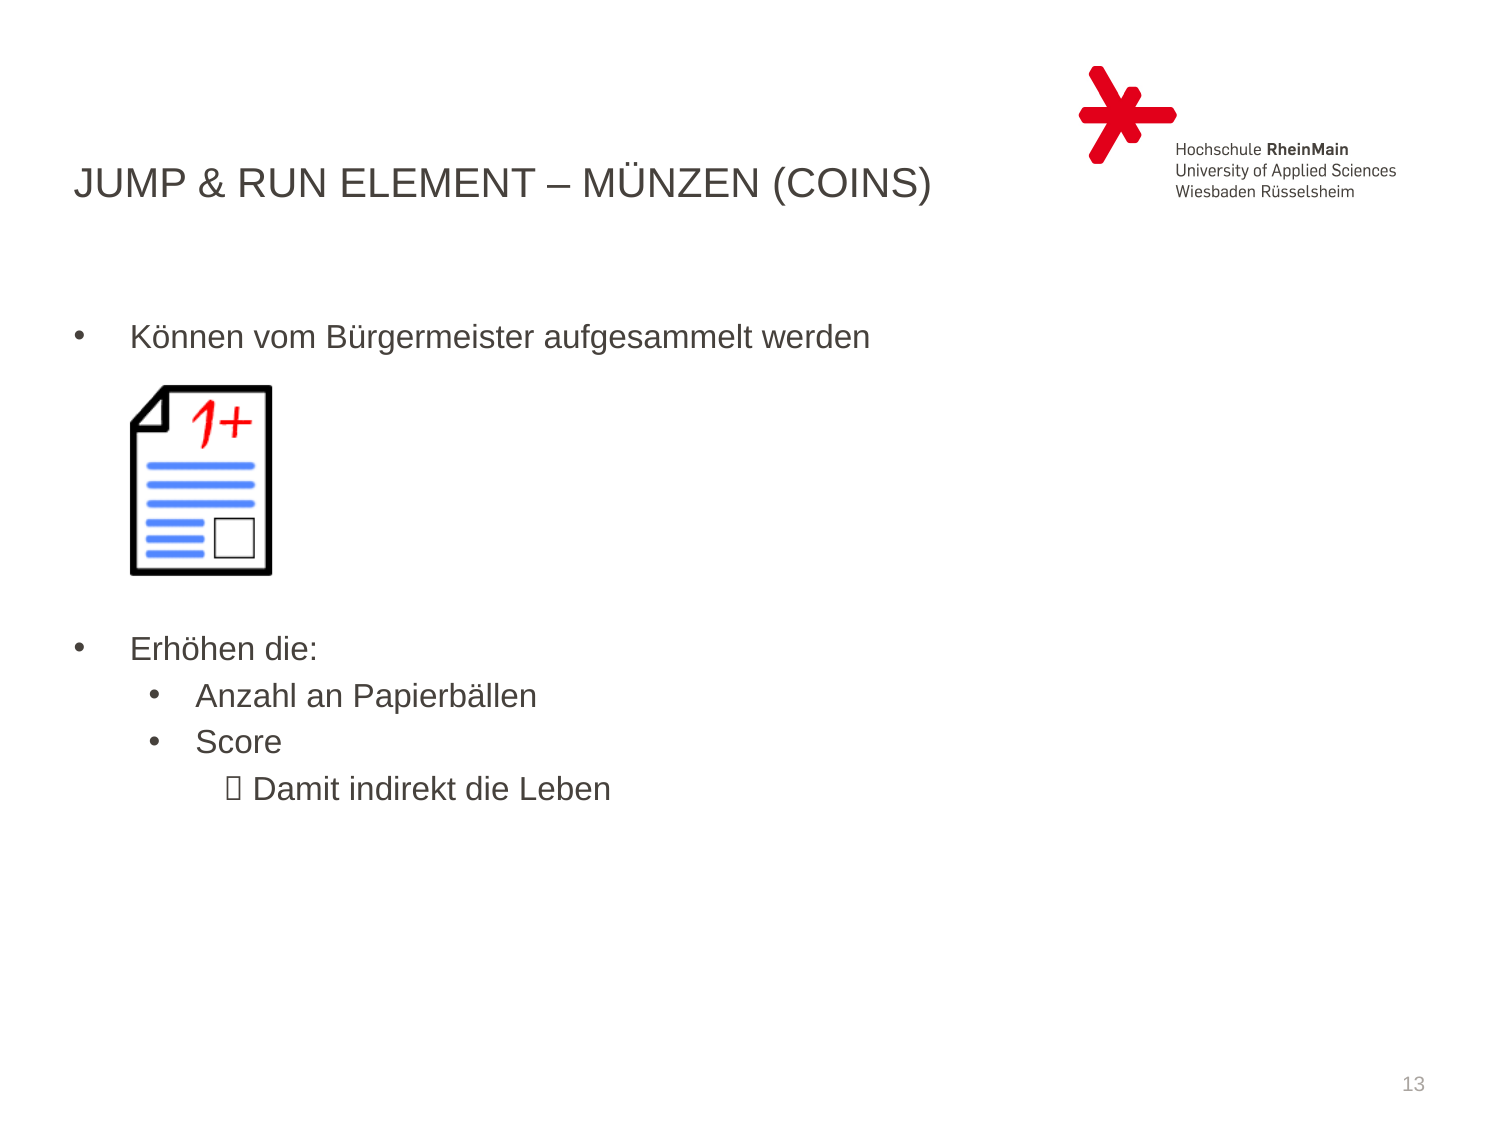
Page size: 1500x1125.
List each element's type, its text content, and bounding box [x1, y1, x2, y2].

picture [1030, 17, 1444, 246]
list Können vom Bürgermeister aufgesammelt werden Erhöhen die: Anzahl an Papierbällen Score  Damit indirekt die Leben [73, 312, 1407, 1052]
title Jump & Run Element – Münzen (Coins) [73, 62, 1007, 206]
picture [120, 381, 281, 583]
slide_number 13 [1312, 1070, 1425, 1096]
